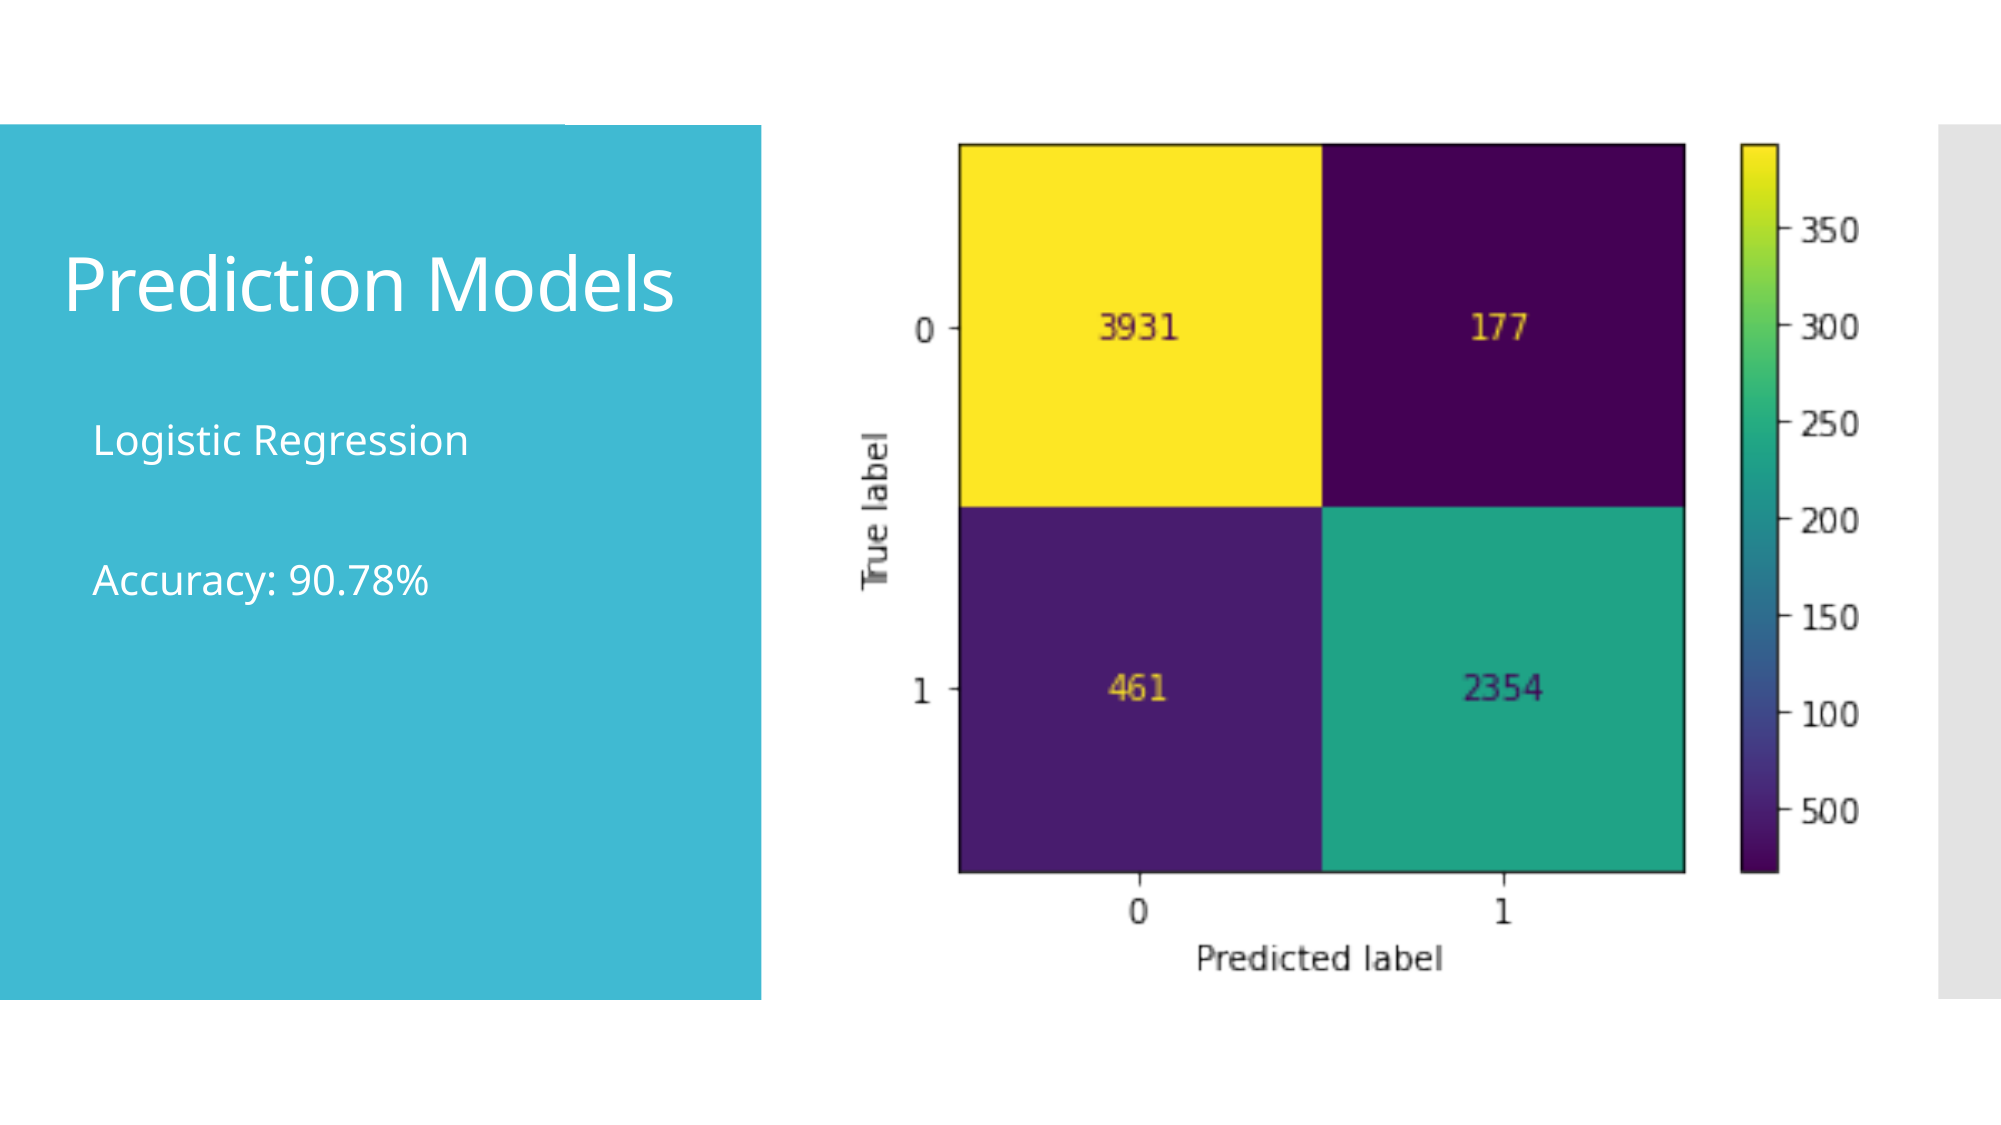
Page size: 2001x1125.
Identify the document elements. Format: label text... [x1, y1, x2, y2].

list Logistic Regression Accuracy: 90.78% [47, 411, 707, 949]
text_box [0, 124, 762, 1001]
picture [842, 124, 1860, 1000]
title Prediction Models [47, 184, 707, 391]
